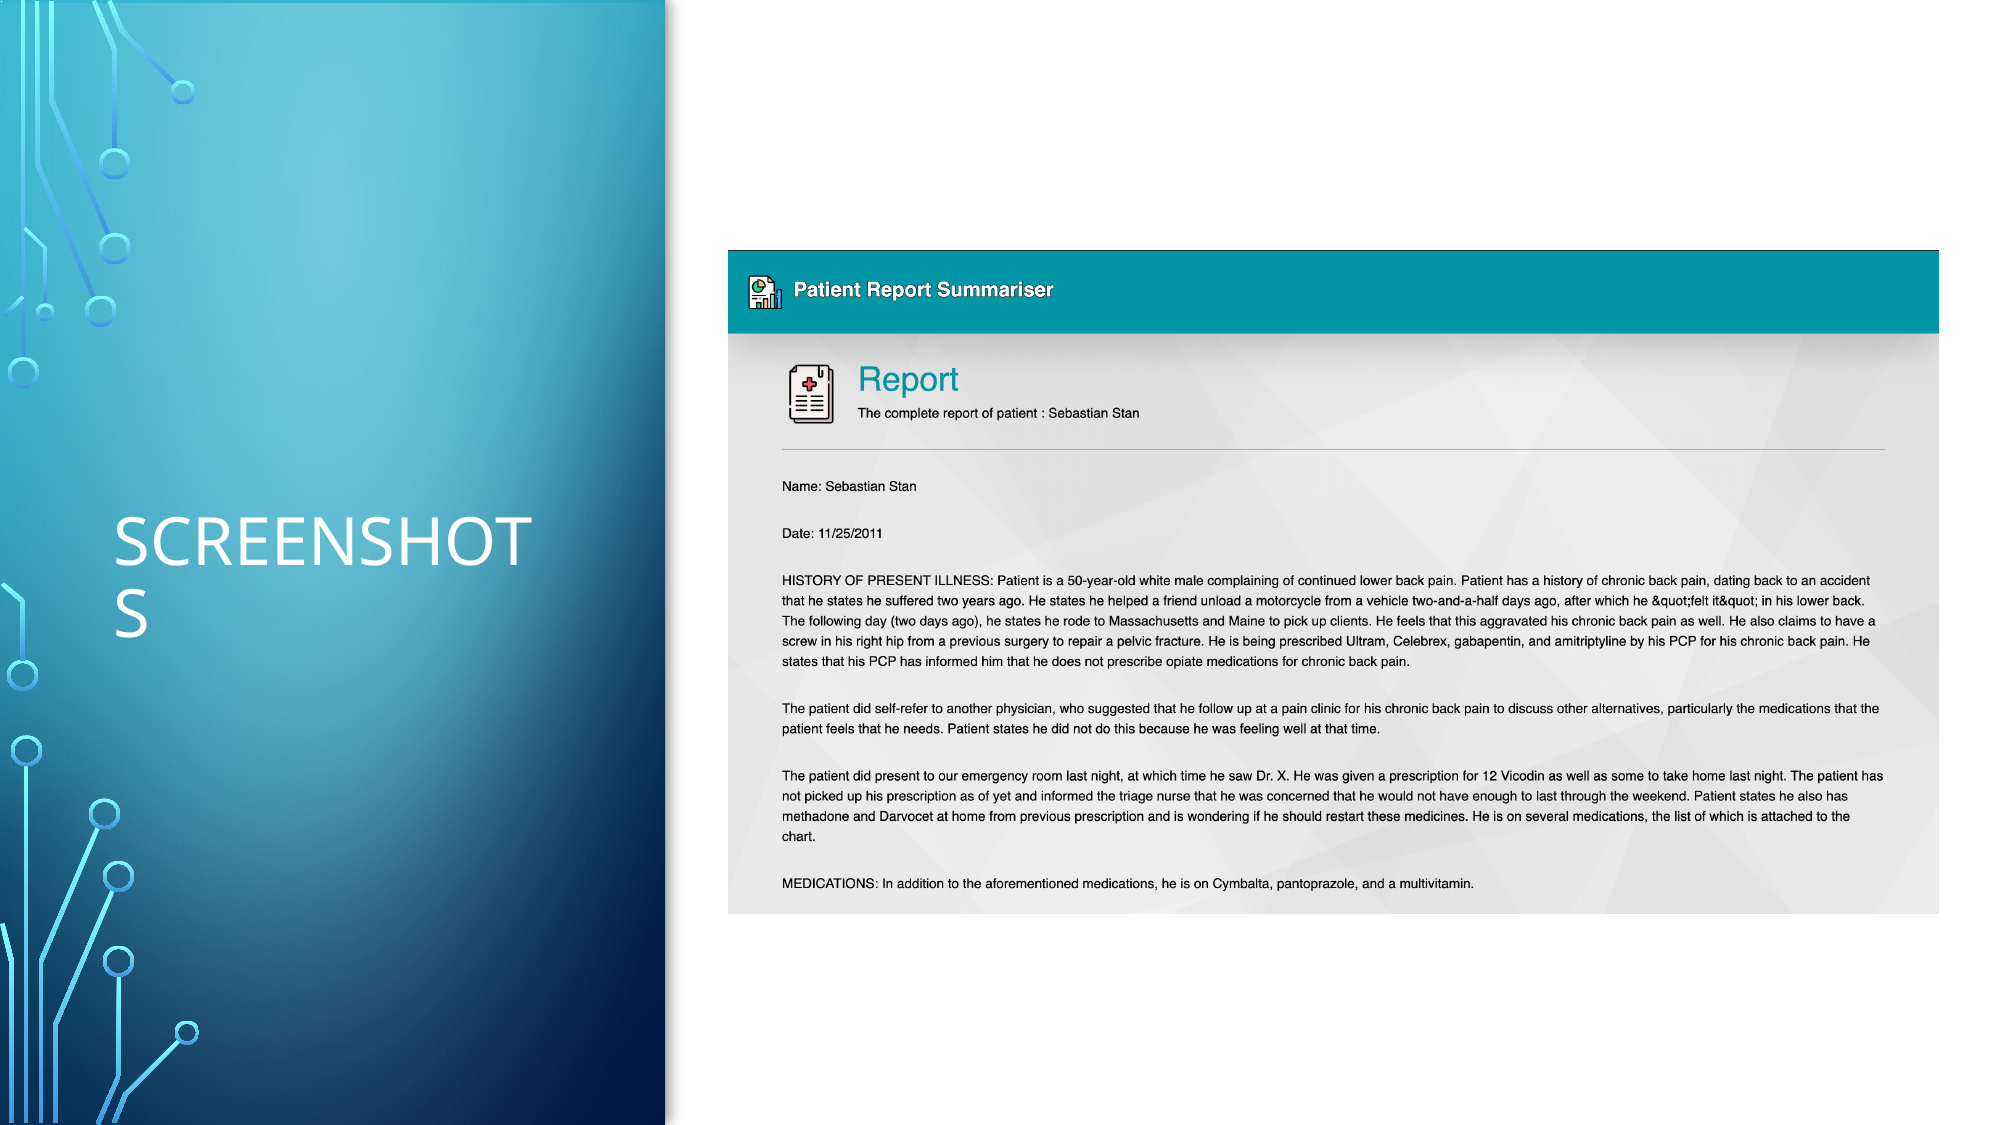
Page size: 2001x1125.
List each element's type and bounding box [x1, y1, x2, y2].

text_box [678, 0, 2000, 1125]
picture [201, 0, 667, 1125]
text_box [0, 0, 201, 1125]
picture [728, 250, 1939, 914]
